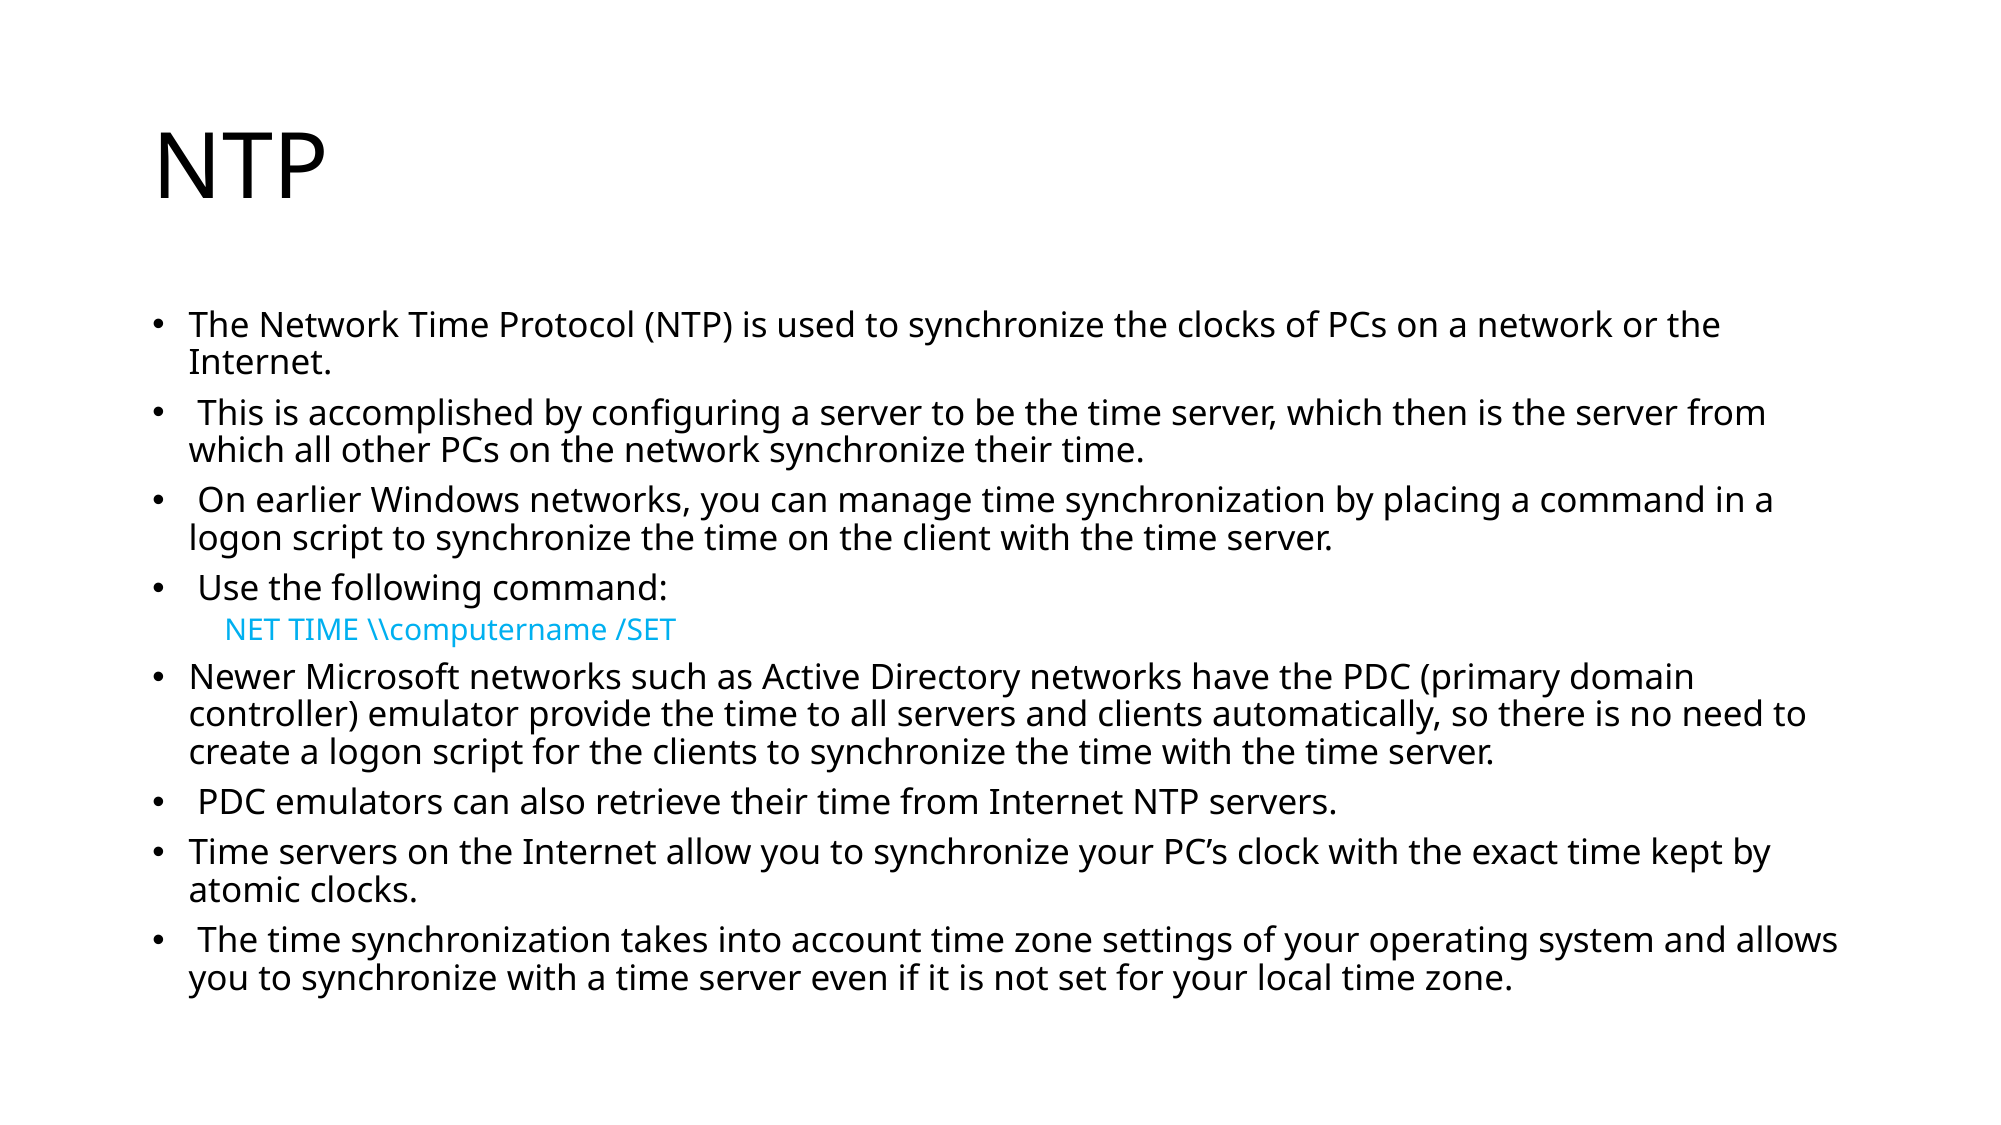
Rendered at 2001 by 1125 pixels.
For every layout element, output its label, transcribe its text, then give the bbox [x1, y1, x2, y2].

title NTP [137, 59, 1863, 278]
list The Network Time Protocol (NTP) is used to synchronize the clocks of PCs on a network or the Internet. This is accomplished by configuring a server to be the time server, which then is the server from which all other PCs on the network synchronize their time. On earlier Windows networks, you can manage time synchronization by placing a command in a logon script to synchronize the time on the client with the time server. Use the following command: NET TIME \\computername /SET Newer Microsoft networks such as Active Directory networks have the PDC (primary domain controller) emulator provide the time to all servers and clients automatically, so there is no need to create a logon script for the clients to synchronize the time with the time server. PDC emulators can also retrieve their time from Internet NTP servers. Time servers on the Internet allow you to synchronize your PC’s clock with the exact time kept by atomic clocks. The time synchronization takes into account time zone settings of your operating system and allows you to synchronize with a time server even if it is not set for your local time zone. [137, 299, 1863, 1014]
